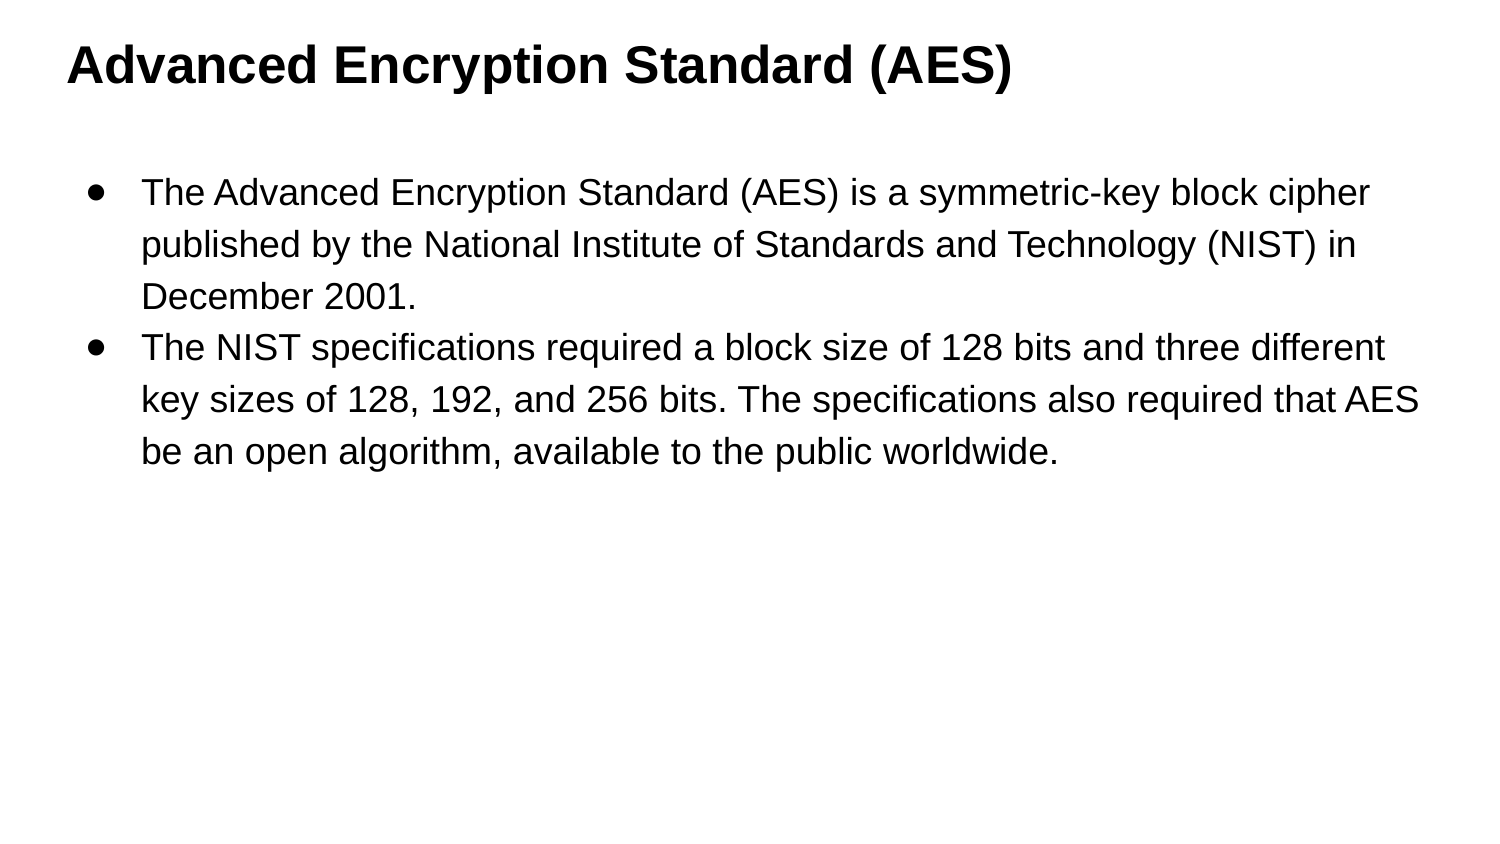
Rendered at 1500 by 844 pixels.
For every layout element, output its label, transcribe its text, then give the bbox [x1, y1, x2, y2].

title Advanced Encryption Standard (AES) [51, 15, 1449, 110]
list The Advanced Encryption Standard (AES) is a symmetric-key block cipher published by the National Institute of Standards and Technology (NIST) in December 2001. The NIST specifications required a block size of 128 bits and three different key sizes of 128, 192, and 256 bits. The specifications also required that AES be an open algorithm, available to the public worldwide. [51, 146, 1449, 750]
